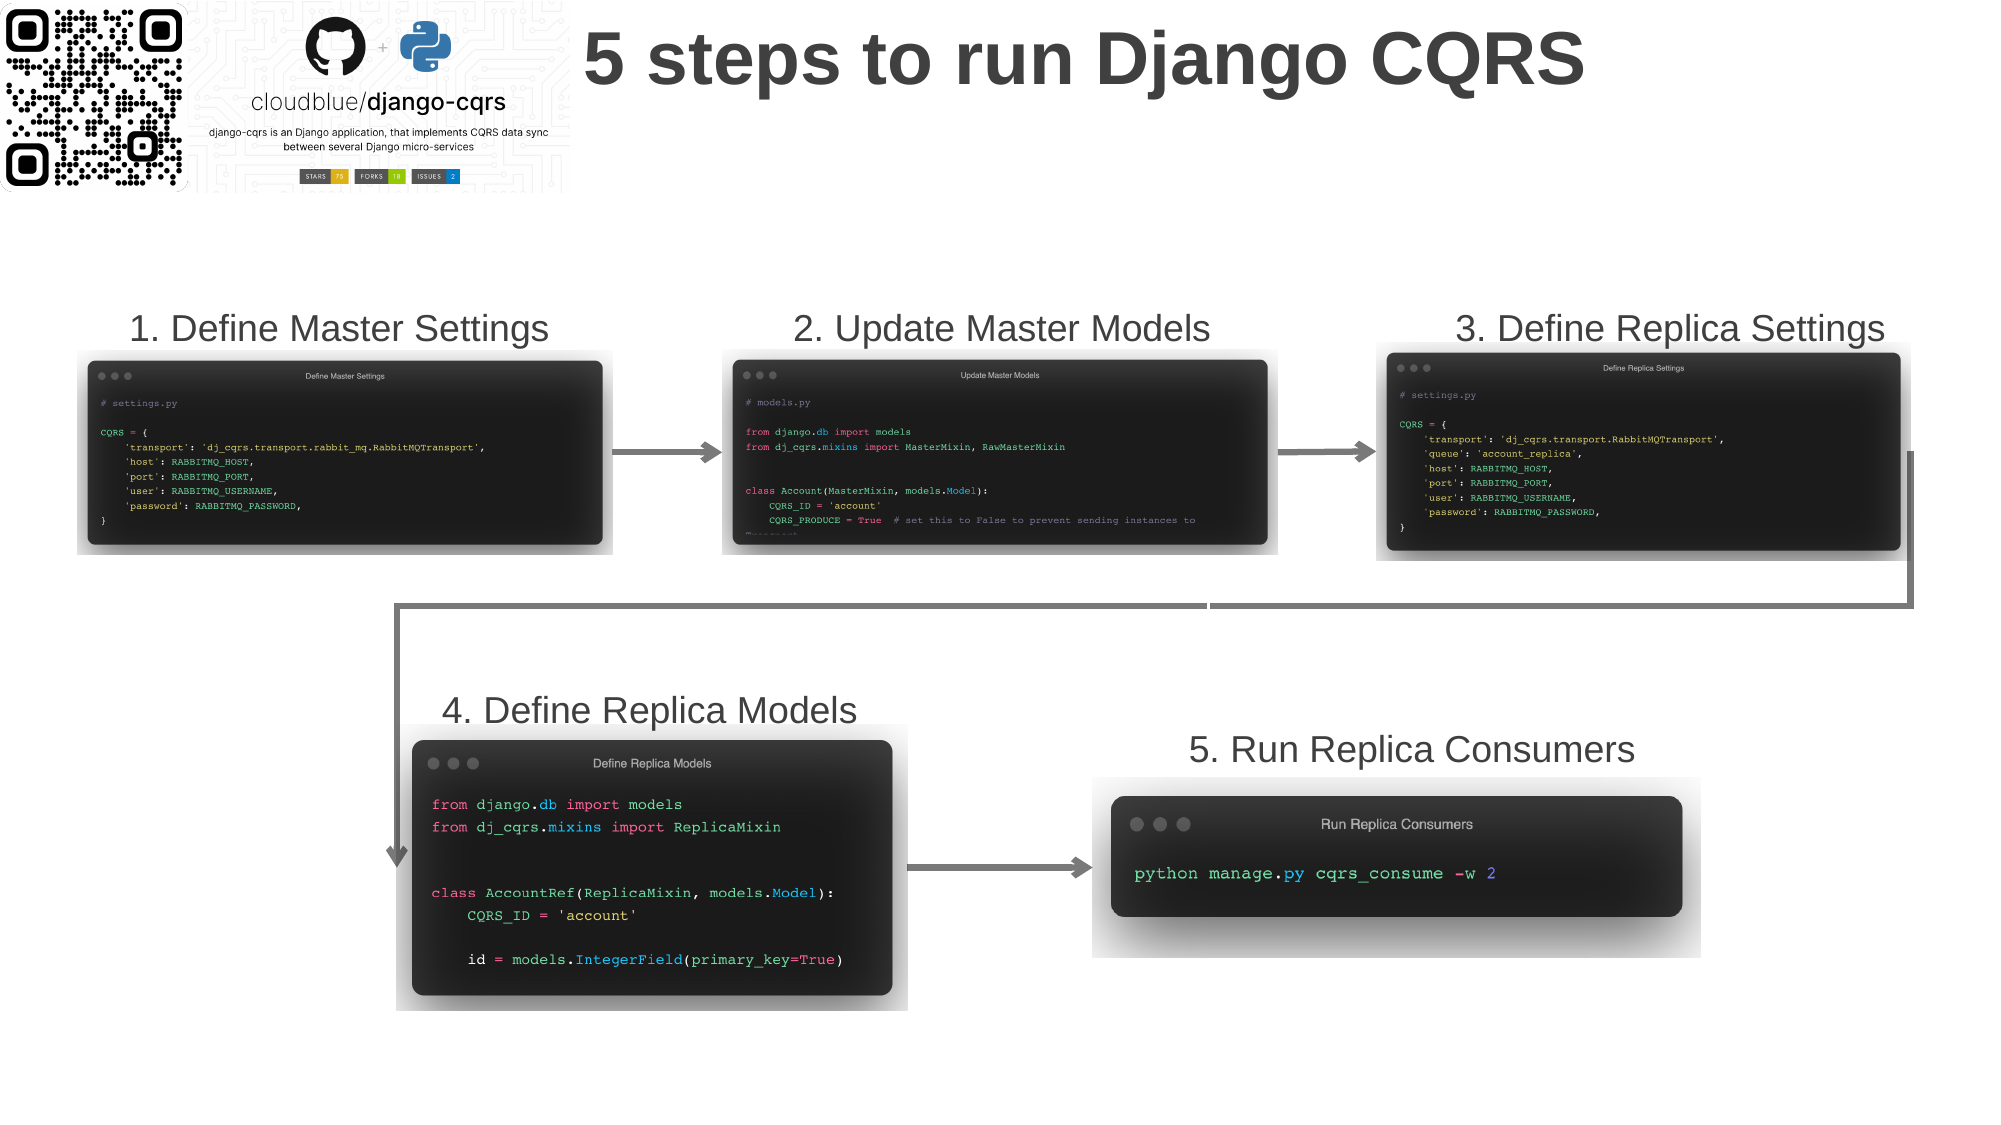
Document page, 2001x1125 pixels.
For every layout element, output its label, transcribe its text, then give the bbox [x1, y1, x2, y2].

text_box 1. Define Master Settings [129, 296, 550, 350]
picture [0, 1, 570, 194]
picture [1092, 777, 1701, 958]
picture [1376, 342, 1911, 561]
text_box 3. Define Replica Settings [1455, 296, 1887, 342]
title 5 steps to run Django CQRS [514, 0, 1658, 102]
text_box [1210, 451, 1911, 607]
picture [396, 724, 908, 1011]
text_box 5. Run Replica Consumers [1208, 717, 1636, 777]
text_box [396, 606, 1208, 868]
picture [722, 349, 1278, 555]
picture [77, 350, 613, 555]
text_box 2. Update Master Models [793, 296, 1212, 349]
